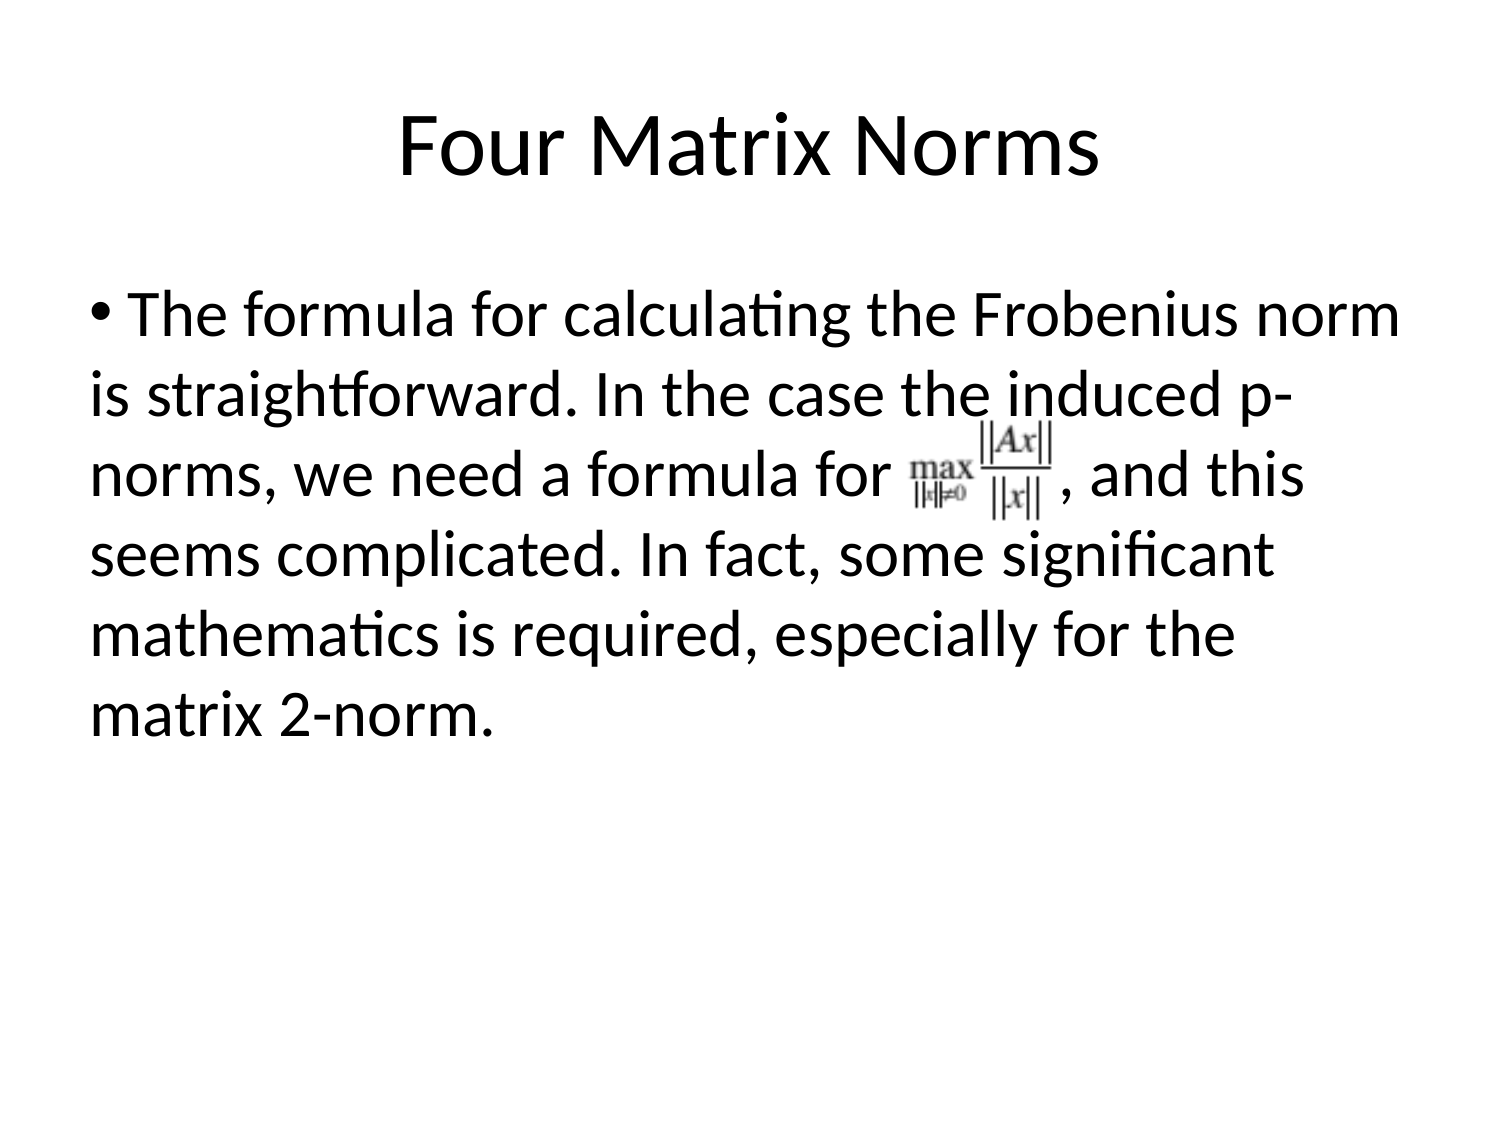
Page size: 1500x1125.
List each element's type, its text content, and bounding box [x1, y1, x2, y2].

text_box Four Matrix Norms [75, 45, 1425, 233]
picture [903, 414, 1055, 524]
text_box The formula for calculating the Frobenius norm is straightforward. In the case the induced p-norms, we need a formula for , and this seems complicated. In fact, some significant mathematics is required, especially for the matrix 2-norm. [75, 262, 1425, 1005]
